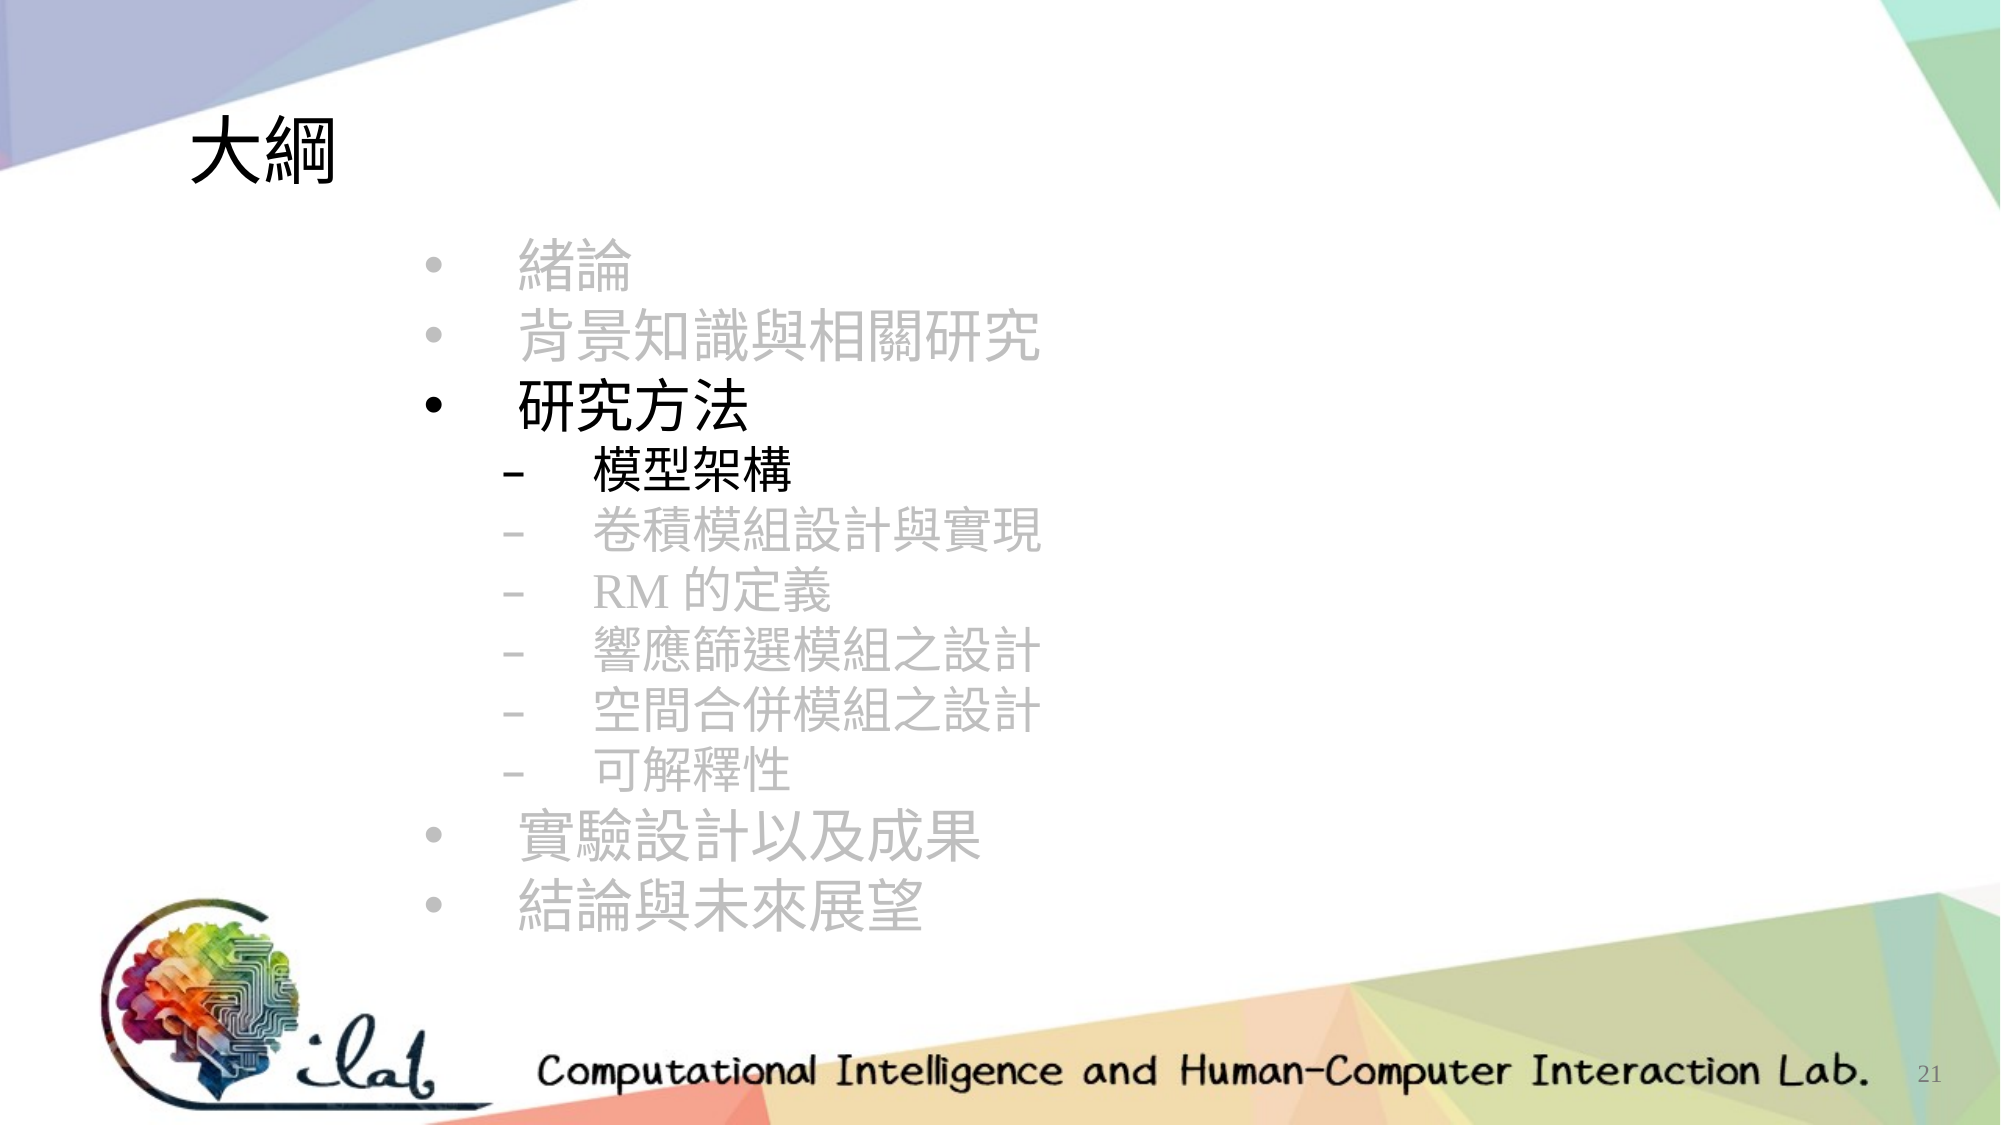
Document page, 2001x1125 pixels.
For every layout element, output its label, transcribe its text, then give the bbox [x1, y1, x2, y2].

picture [0, 0, 2001, 1125]
text_box 大綱 [114, 96, 412, 201]
text_box 緒論 背景知識與相關研究 研究方法 模型架構 卷積模組設計與實現 RM的定義 響應篩選模組之設計 空間合併模組之設計 可解釋性 實驗設計以及成果 結論與未來展望 [408, 221, 1508, 947]
slide_number 21 [1507, 1042, 1958, 1103]
